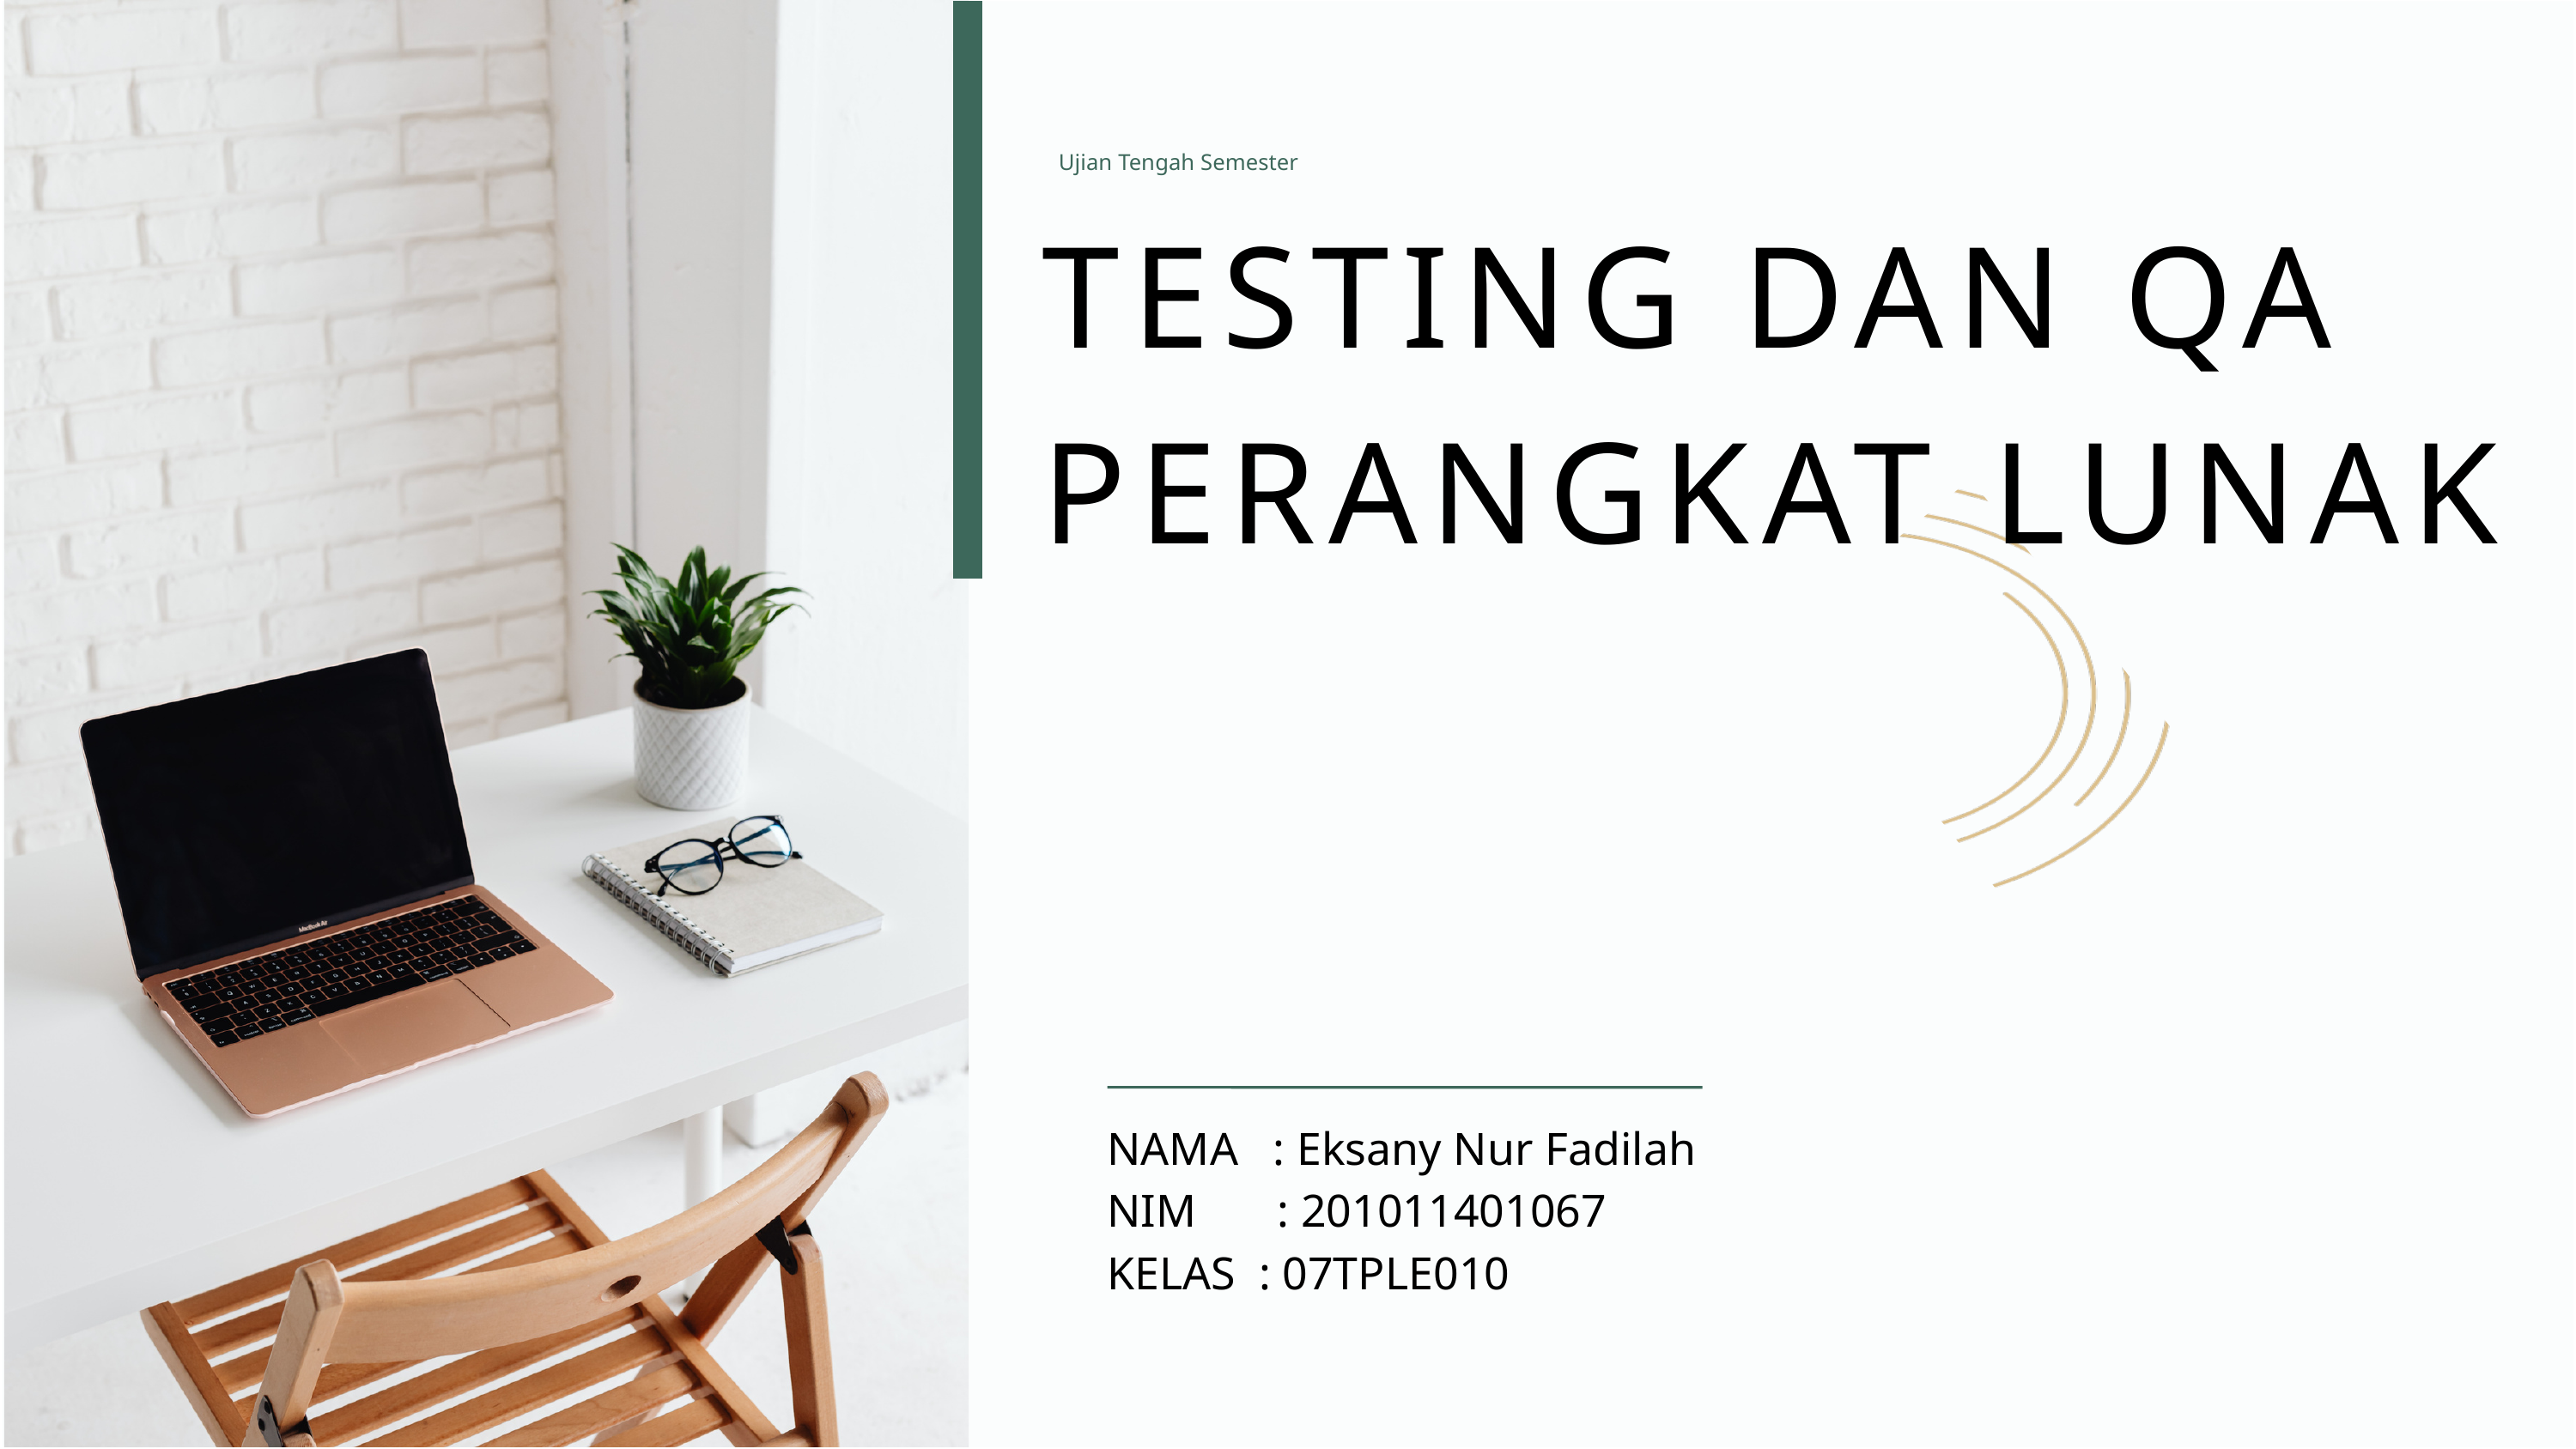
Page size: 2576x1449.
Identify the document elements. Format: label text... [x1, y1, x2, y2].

text_box [969, 1, 2574, 1447]
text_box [953, 1, 982, 579]
text_box TESTING DAN QA PERANGKAT LUNAK [1042, 179, 2530, 768]
text_box [1899, 768, 2185, 908]
text_box [3, 0, 969, 1447]
text_box NAMA : Eksany Nur Fadilah NIM : 201011401067 KELAS : 07TPLE010 [1107, 1111, 2107, 1299]
text_box Ujian Tengah Semester [1042, 143, 1315, 175]
